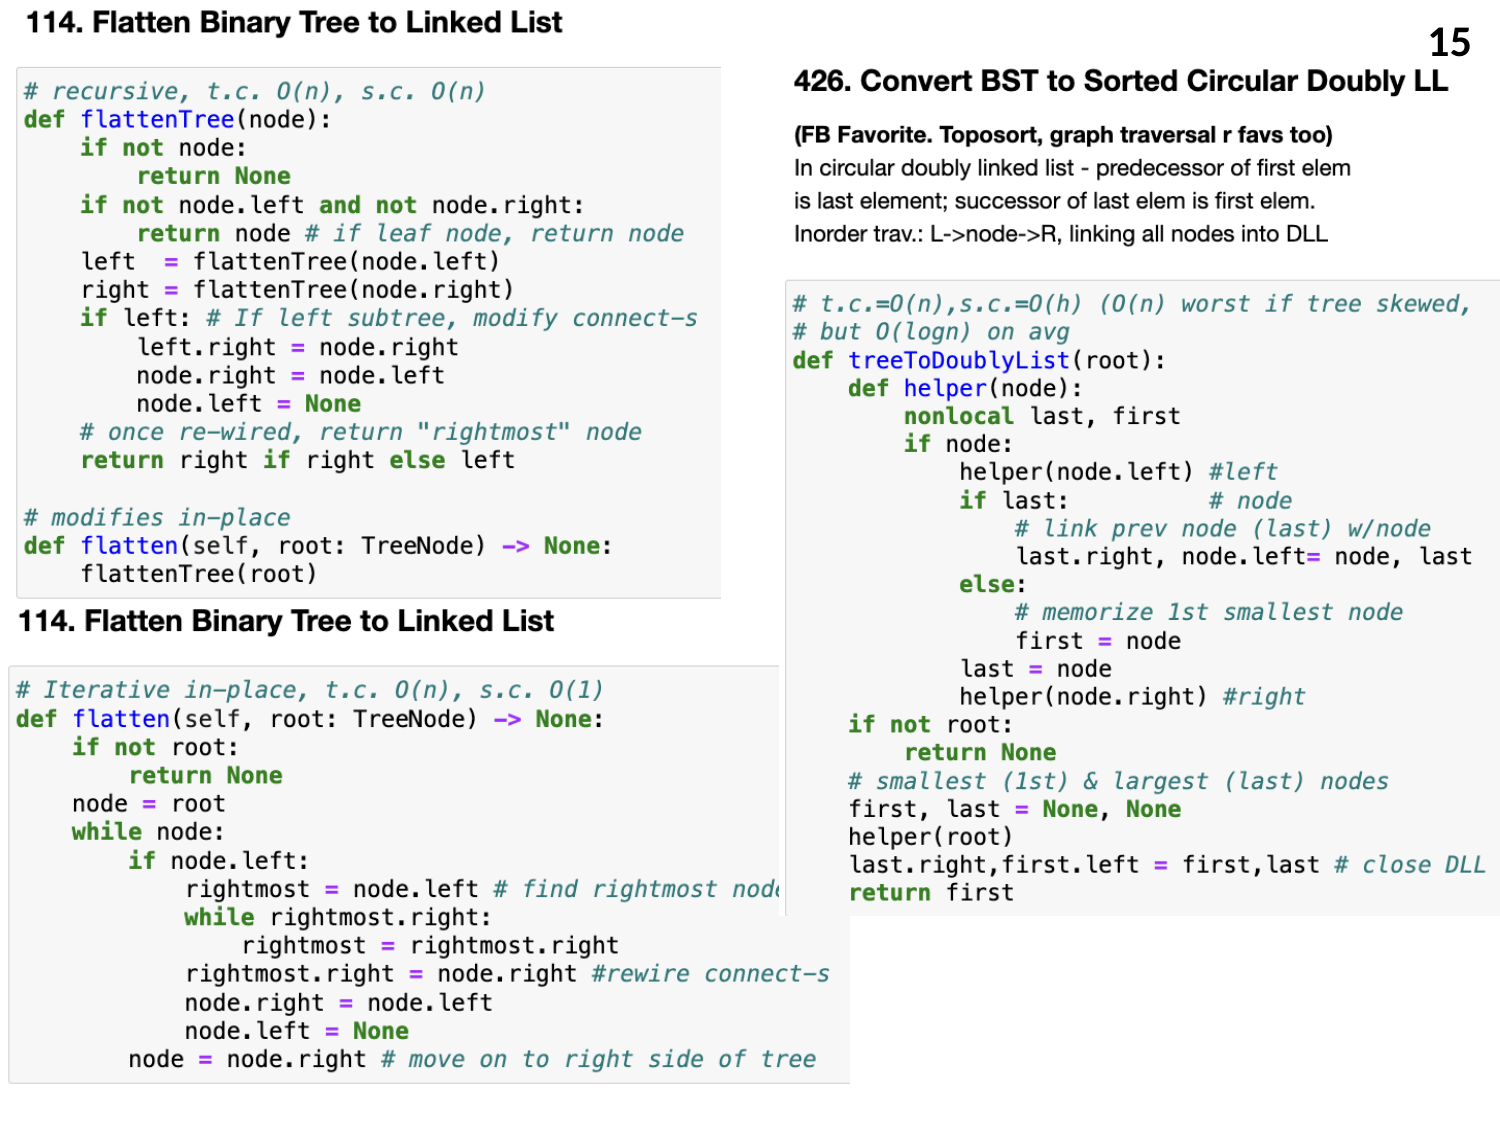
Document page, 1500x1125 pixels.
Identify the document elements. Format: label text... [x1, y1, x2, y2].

text_box 15 [1412, 5, 1500, 58]
picture [0, 0, 1500, 1088]
